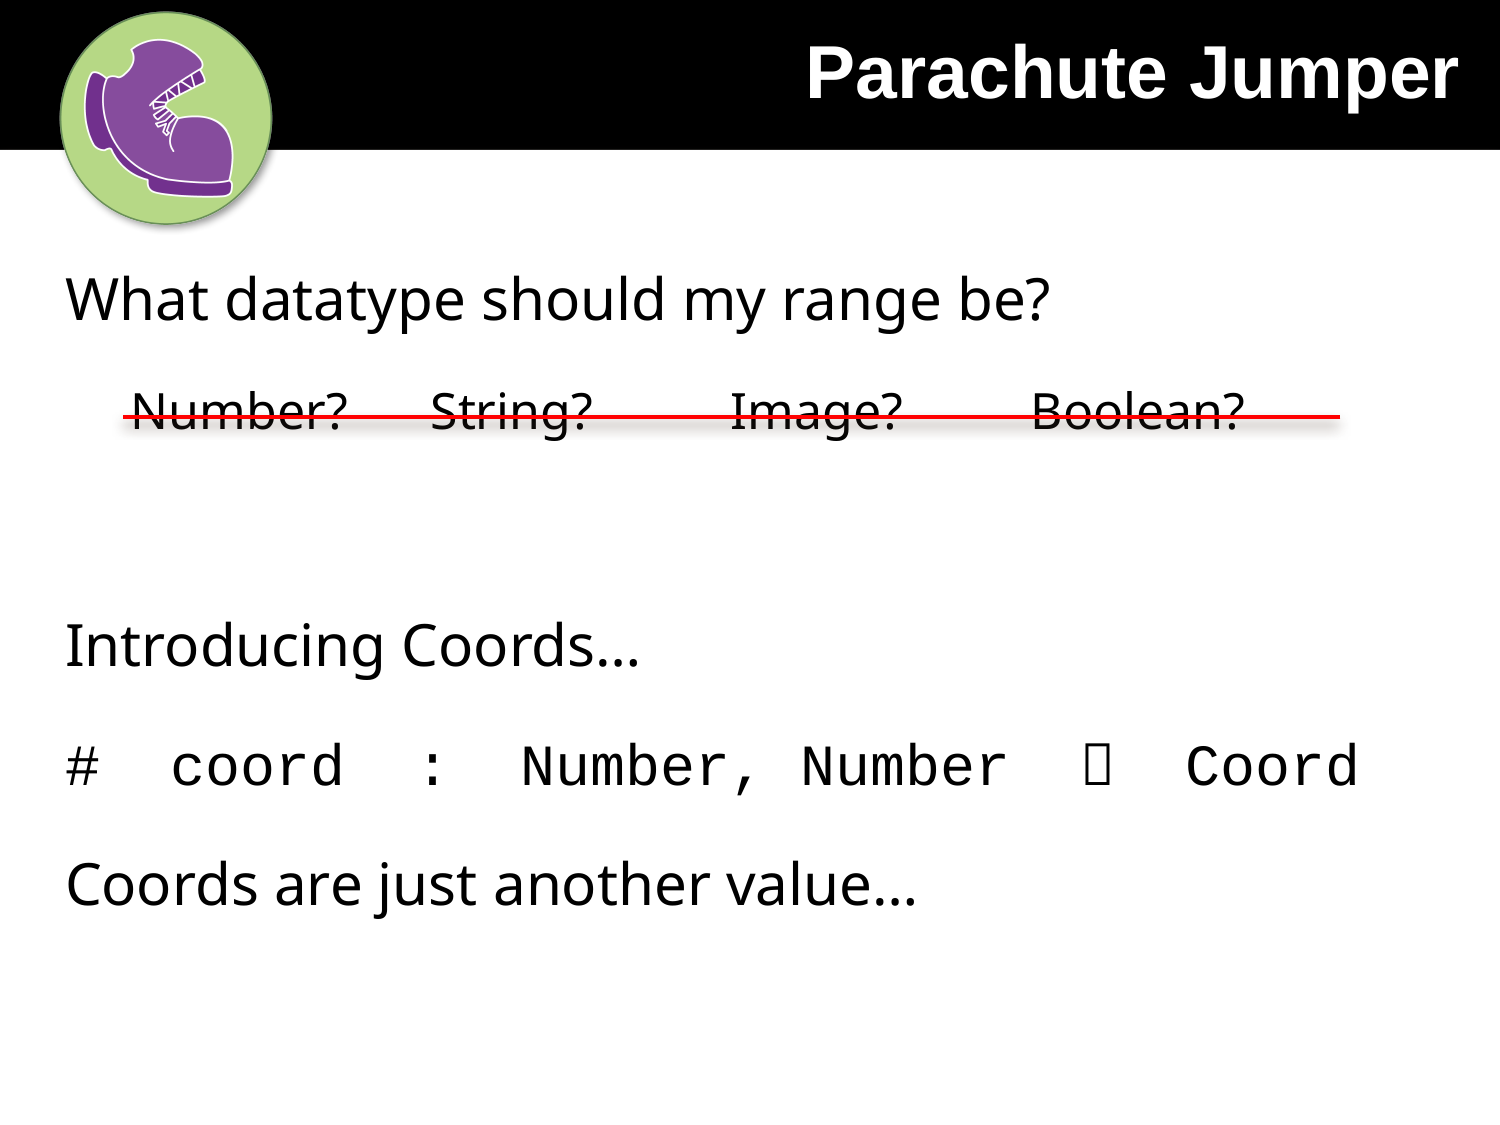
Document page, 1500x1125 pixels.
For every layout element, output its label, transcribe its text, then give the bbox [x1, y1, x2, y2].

list What datatype should my range be? Number? String? Image? Boolean? Introducing Coords… # coord : Number, Number  Coord Coords are just another value… [50, 254, 1475, 998]
picture [50, 138, 288, 238]
title Parachute Jumper [50, 0, 1475, 138]
